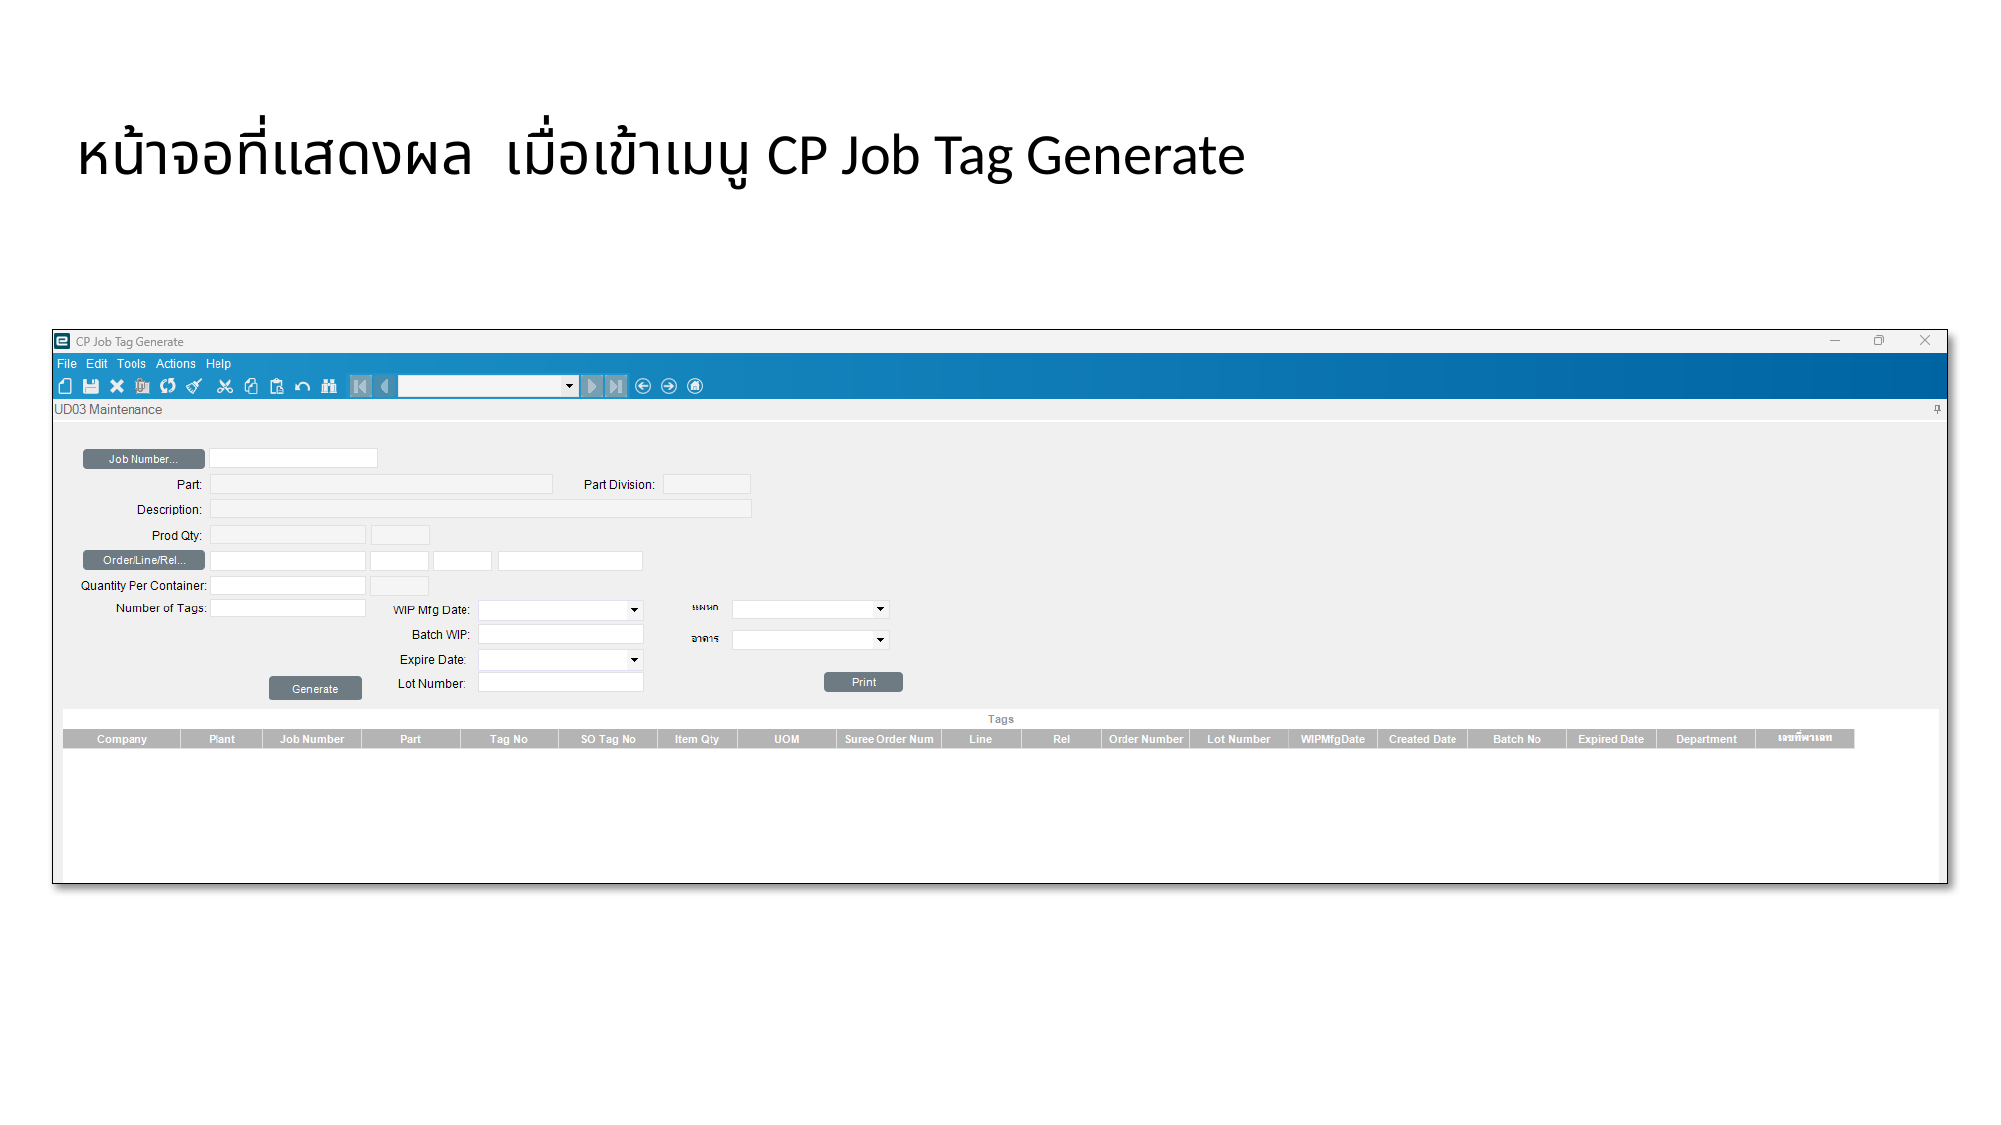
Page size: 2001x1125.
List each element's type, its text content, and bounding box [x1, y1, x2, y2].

picture [52, 330, 1948, 884]
text_box หน้าจอที่แสดงผล เมื่อเข้าเมนู CP Job Tag Generate [62, 108, 1471, 194]
